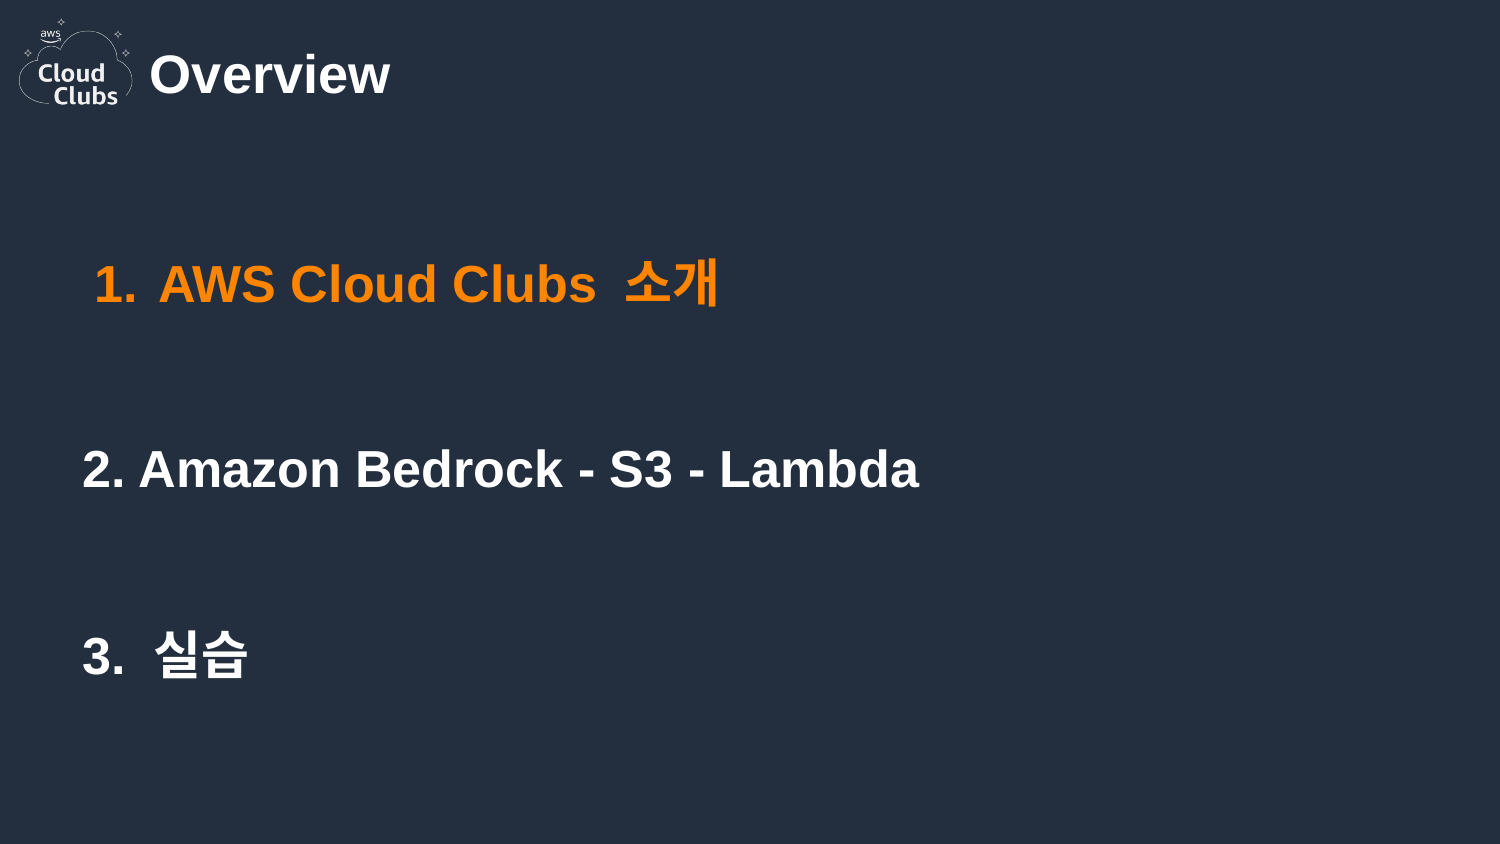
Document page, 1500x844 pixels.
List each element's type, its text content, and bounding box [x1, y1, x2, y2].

text_box 2. Amazon Bedrock - S3 - Lambda 3. 실습 [67, 427, 1264, 612]
text_box Overview [152, 31, 908, 136]
picture [3, 0, 148, 141]
text_box AWS Cloud Clubs 소개 [68, 242, 1301, 593]
